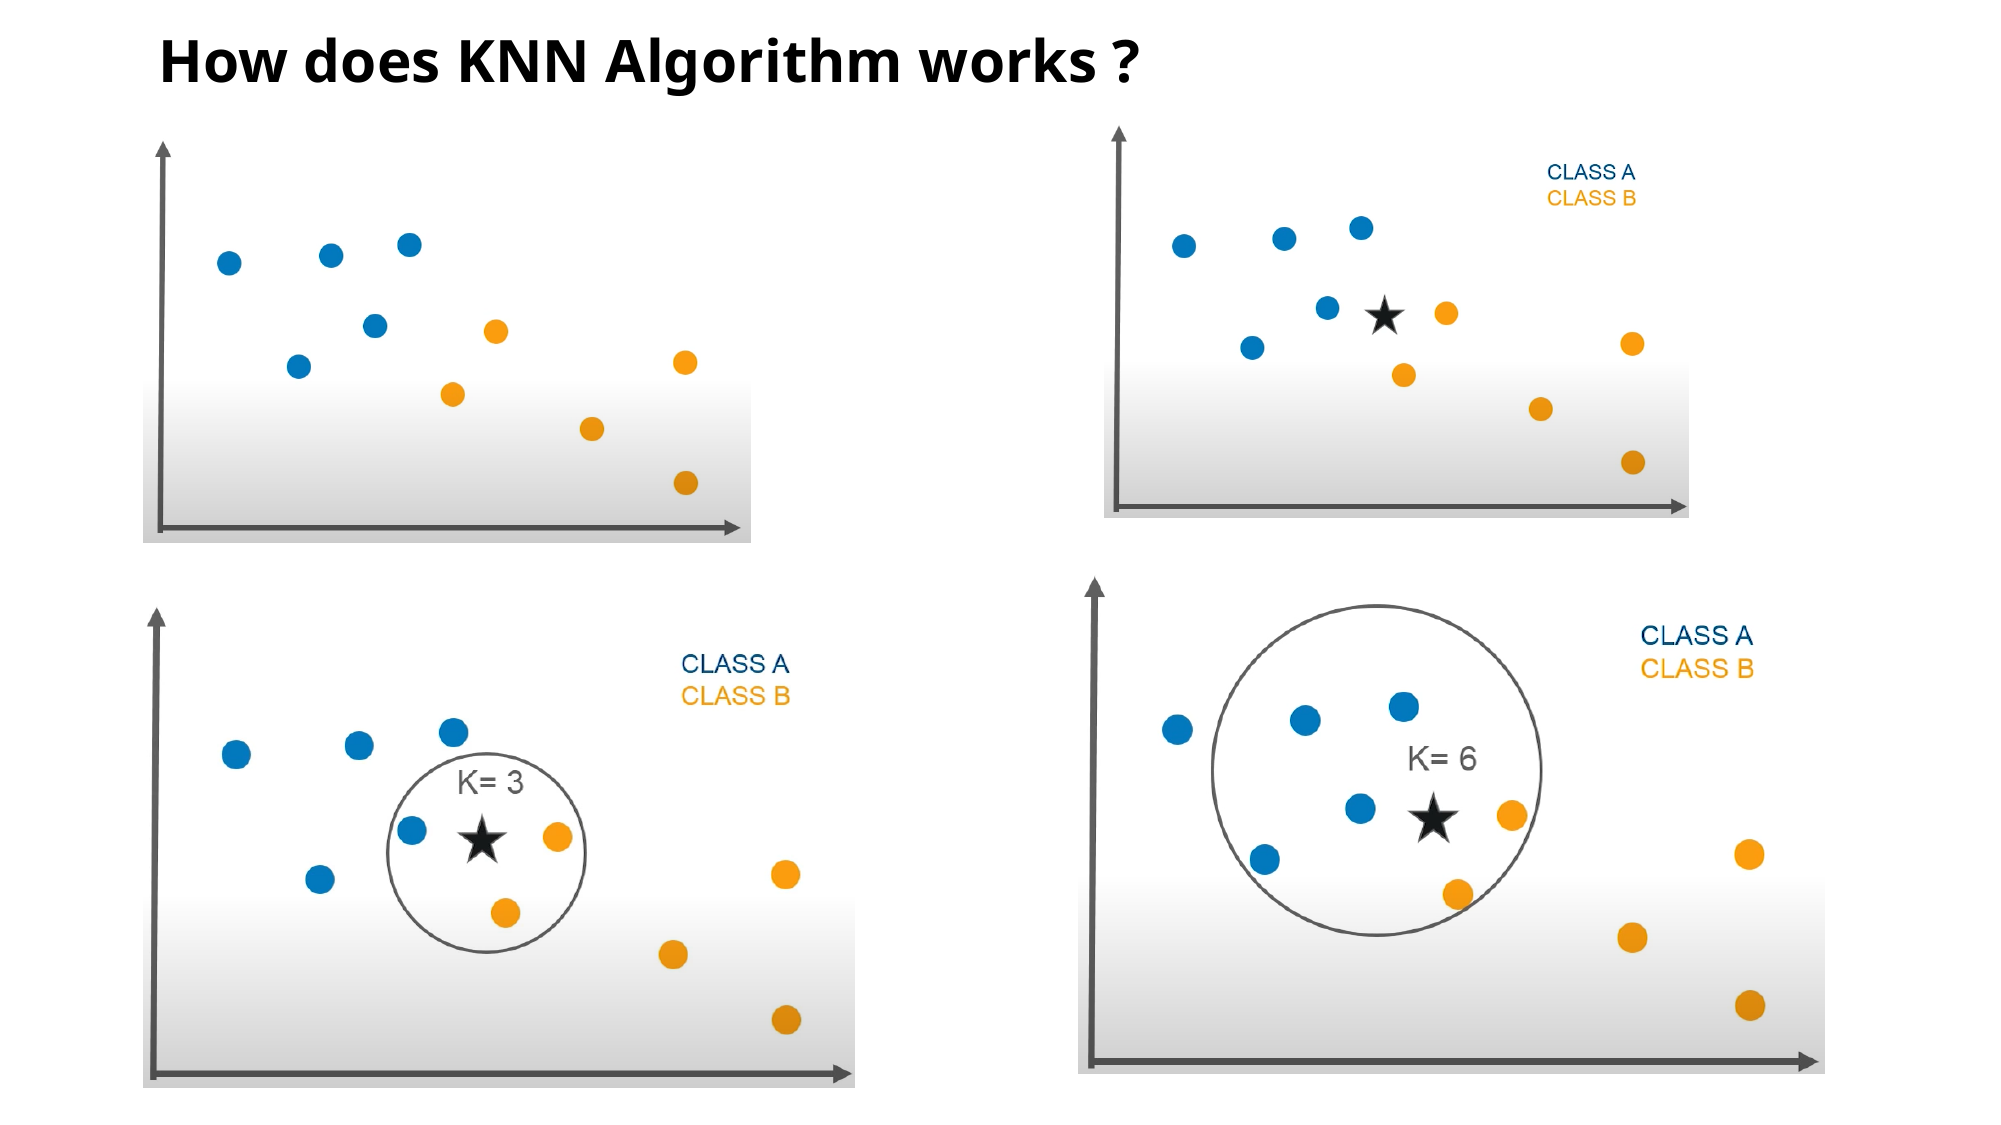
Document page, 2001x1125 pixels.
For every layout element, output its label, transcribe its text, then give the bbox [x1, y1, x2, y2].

title How does KNN Algorithm works ? [143, 24, 1869, 104]
picture [1104, 118, 1689, 518]
picture [1078, 569, 1825, 1074]
picture [143, 600, 855, 1088]
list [143, 133, 751, 543]
